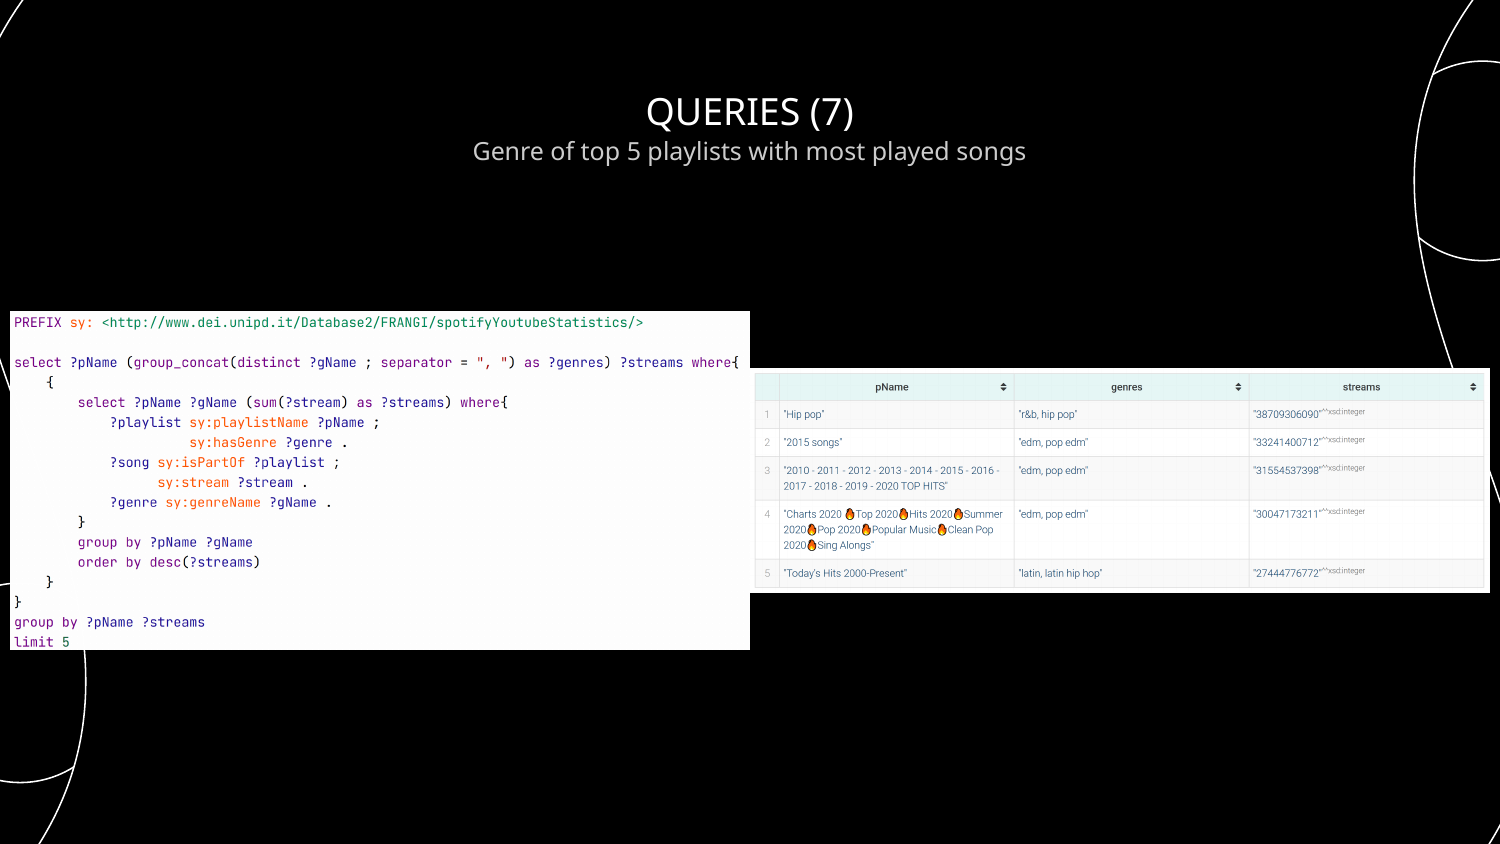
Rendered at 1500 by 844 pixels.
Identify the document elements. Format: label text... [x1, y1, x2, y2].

picture [10, 311, 1490, 650]
title QUERIES (7) [118, 72, 1382, 120]
text_box Genre of top 5 playlists with most played songs [118, 120, 1382, 215]
